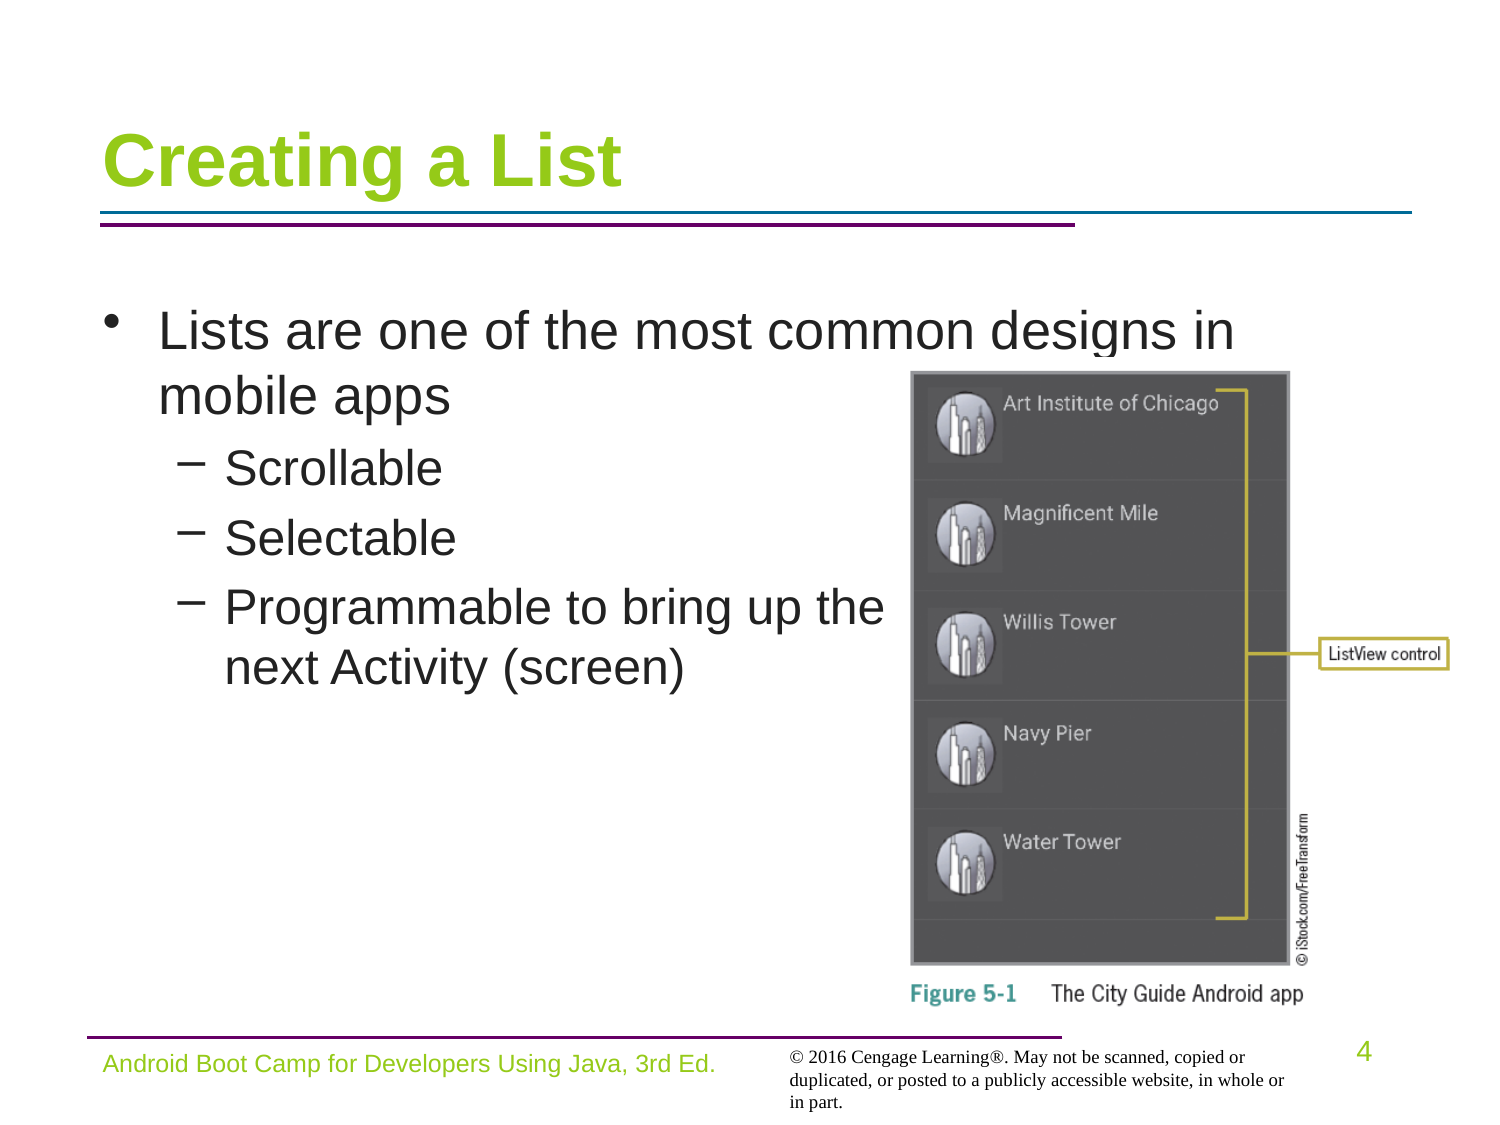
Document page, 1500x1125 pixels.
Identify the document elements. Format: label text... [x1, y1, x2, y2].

slide_number 4 [1074, 1026, 1388, 1100]
list Lists are one of the most common designs in mobile apps Scrollable Selectable Programmable to bring up the next Activity (screen) [87, 287, 1413, 1025]
footer Android Boot Camp for Developers Using Java, 3rd Ed. [87, 1025, 988, 1100]
title Creating a List [87, 62, 1413, 251]
picture [899, 357, 1459, 1018]
